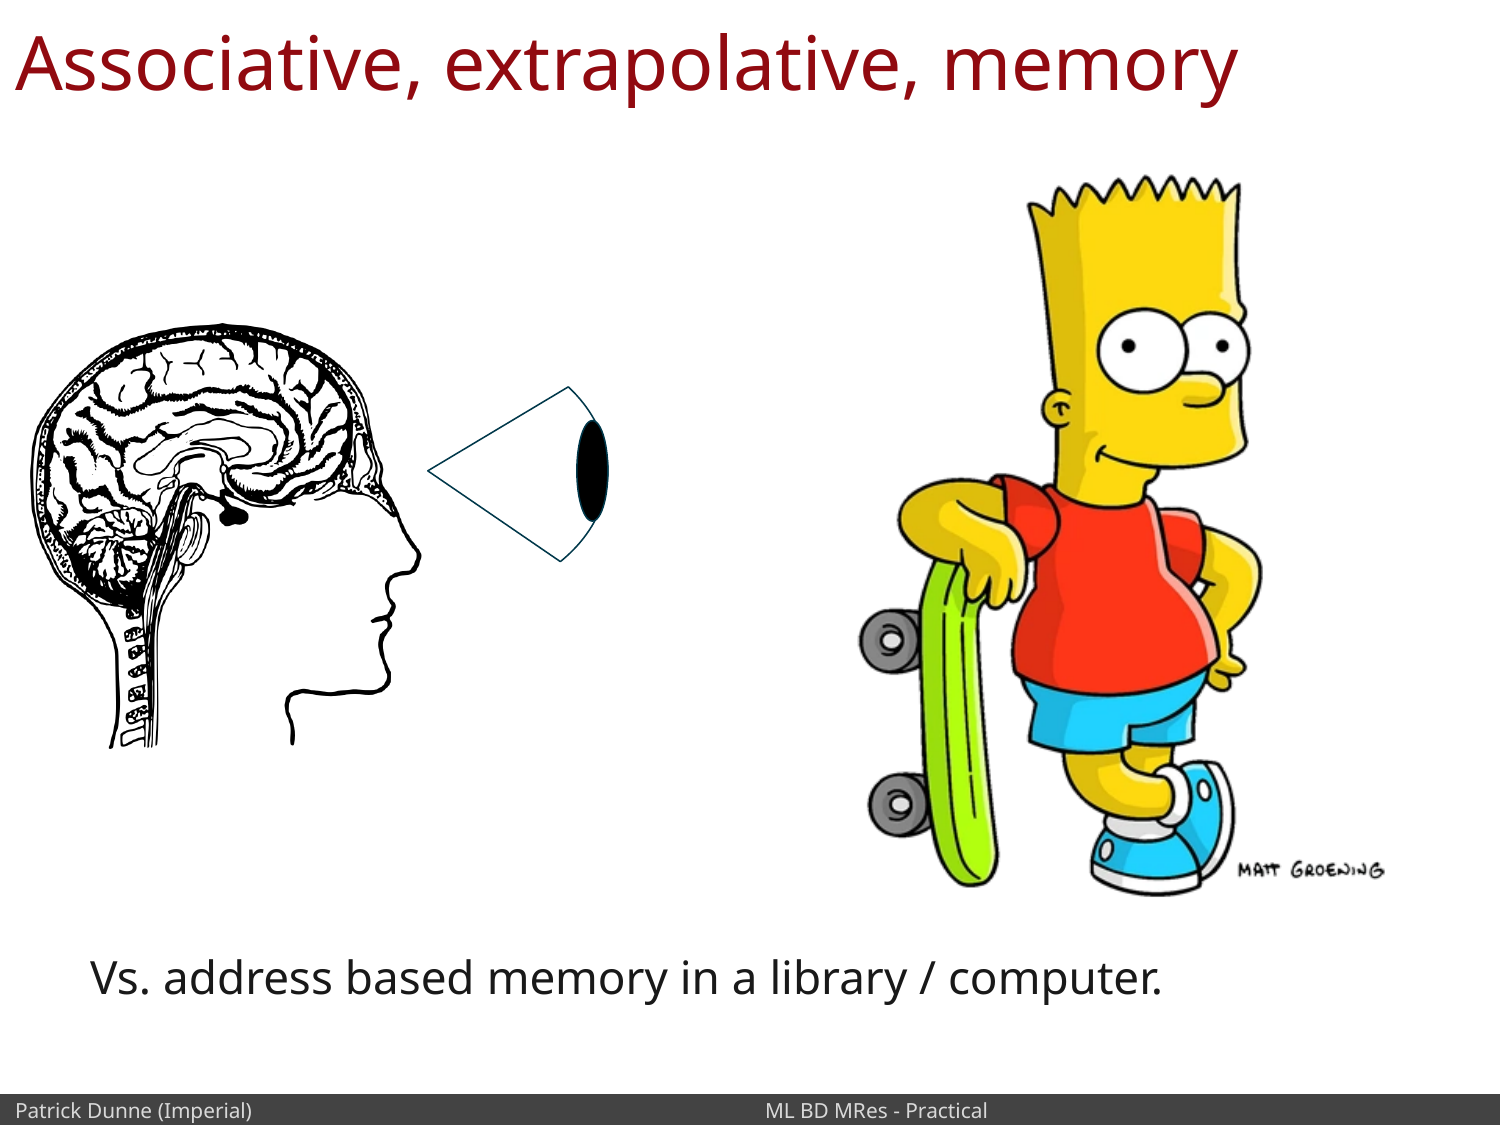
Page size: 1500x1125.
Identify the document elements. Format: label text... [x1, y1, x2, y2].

picture [12, 322, 439, 749]
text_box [247, 336, 609, 606]
title Associative, extrapolative, memory [0, 0, 1500, 116]
picture [832, 138, 1410, 934]
list Vs. address based memory in a library / computer. [75, 933, 1425, 1050]
